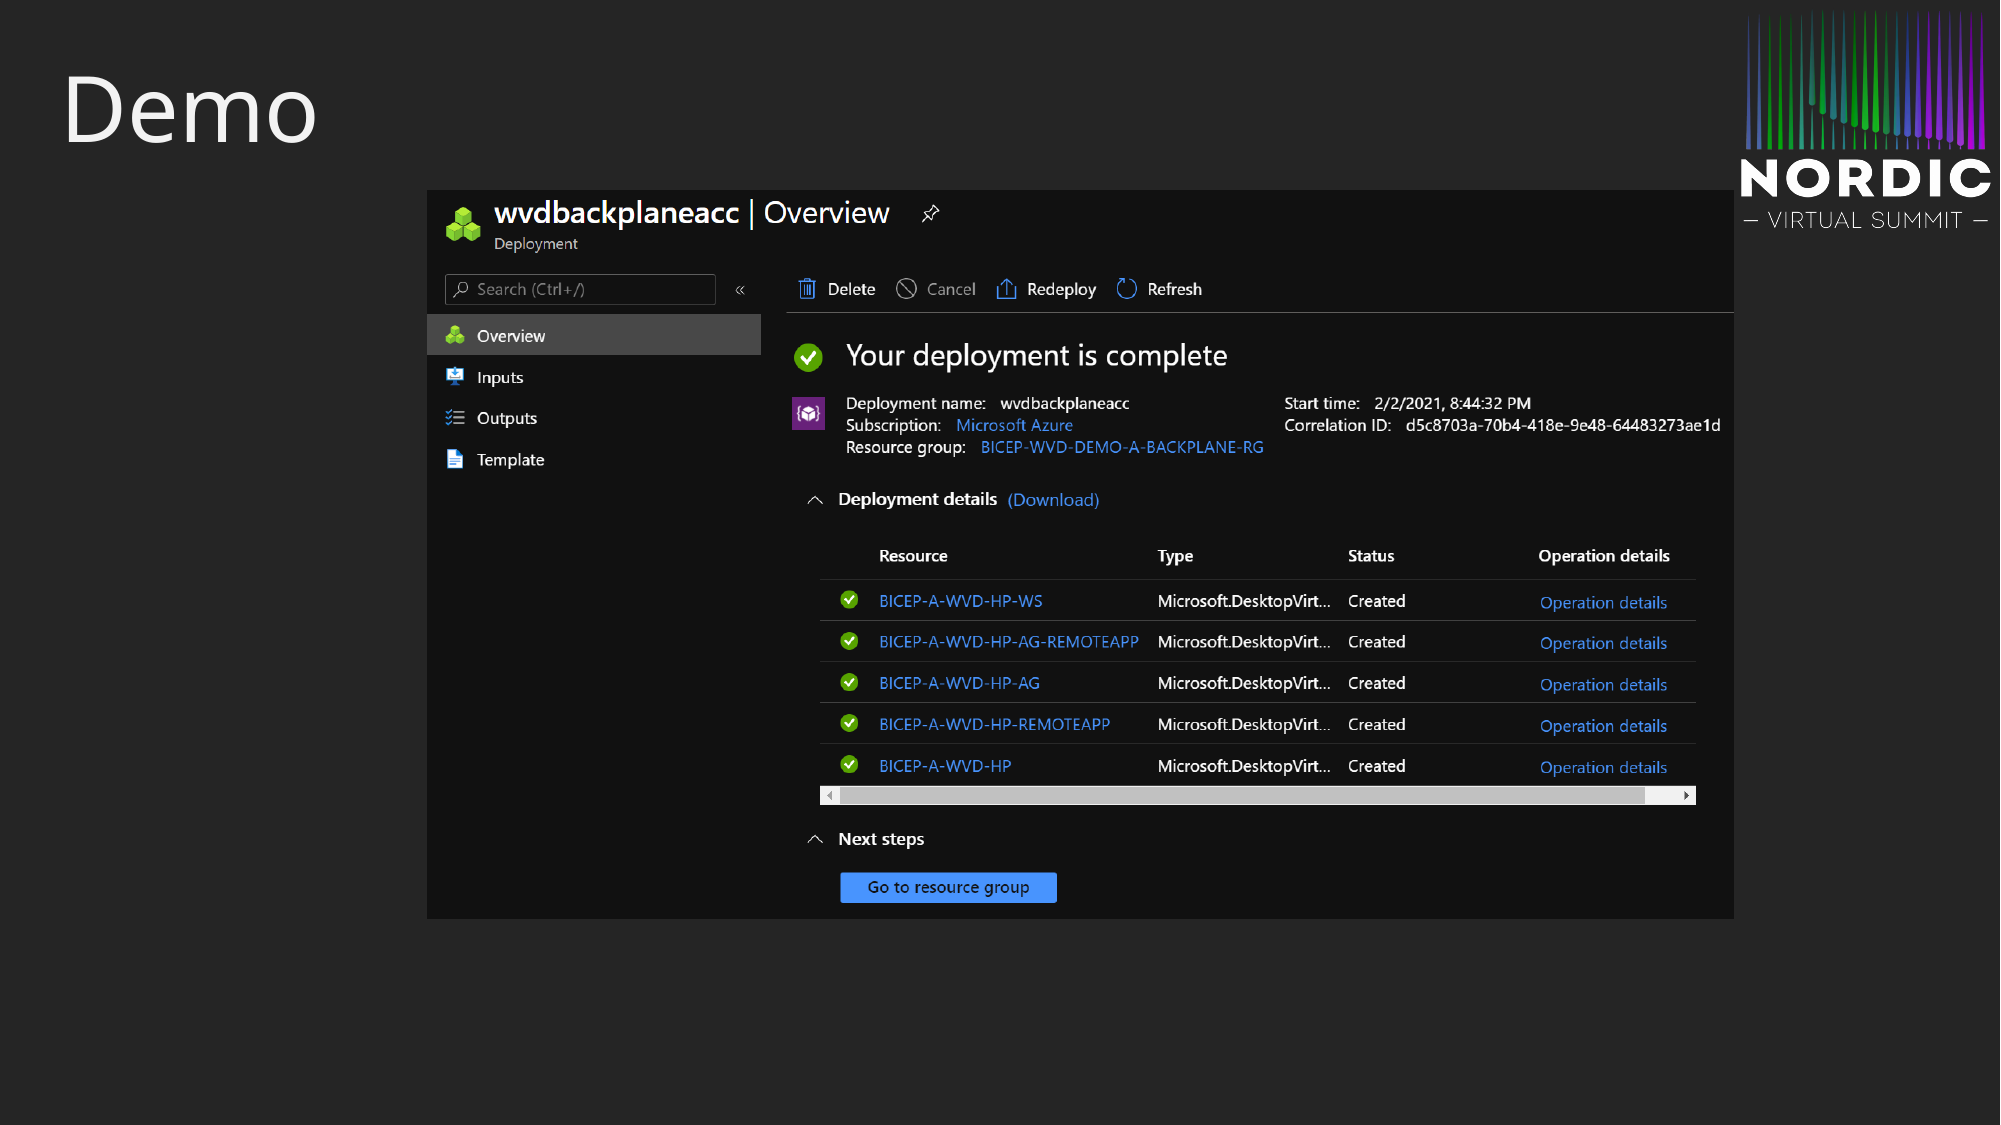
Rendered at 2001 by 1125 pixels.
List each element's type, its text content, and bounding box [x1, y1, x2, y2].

text_box Demo [45, 45, 1437, 181]
picture [427, 0, 2001, 919]
